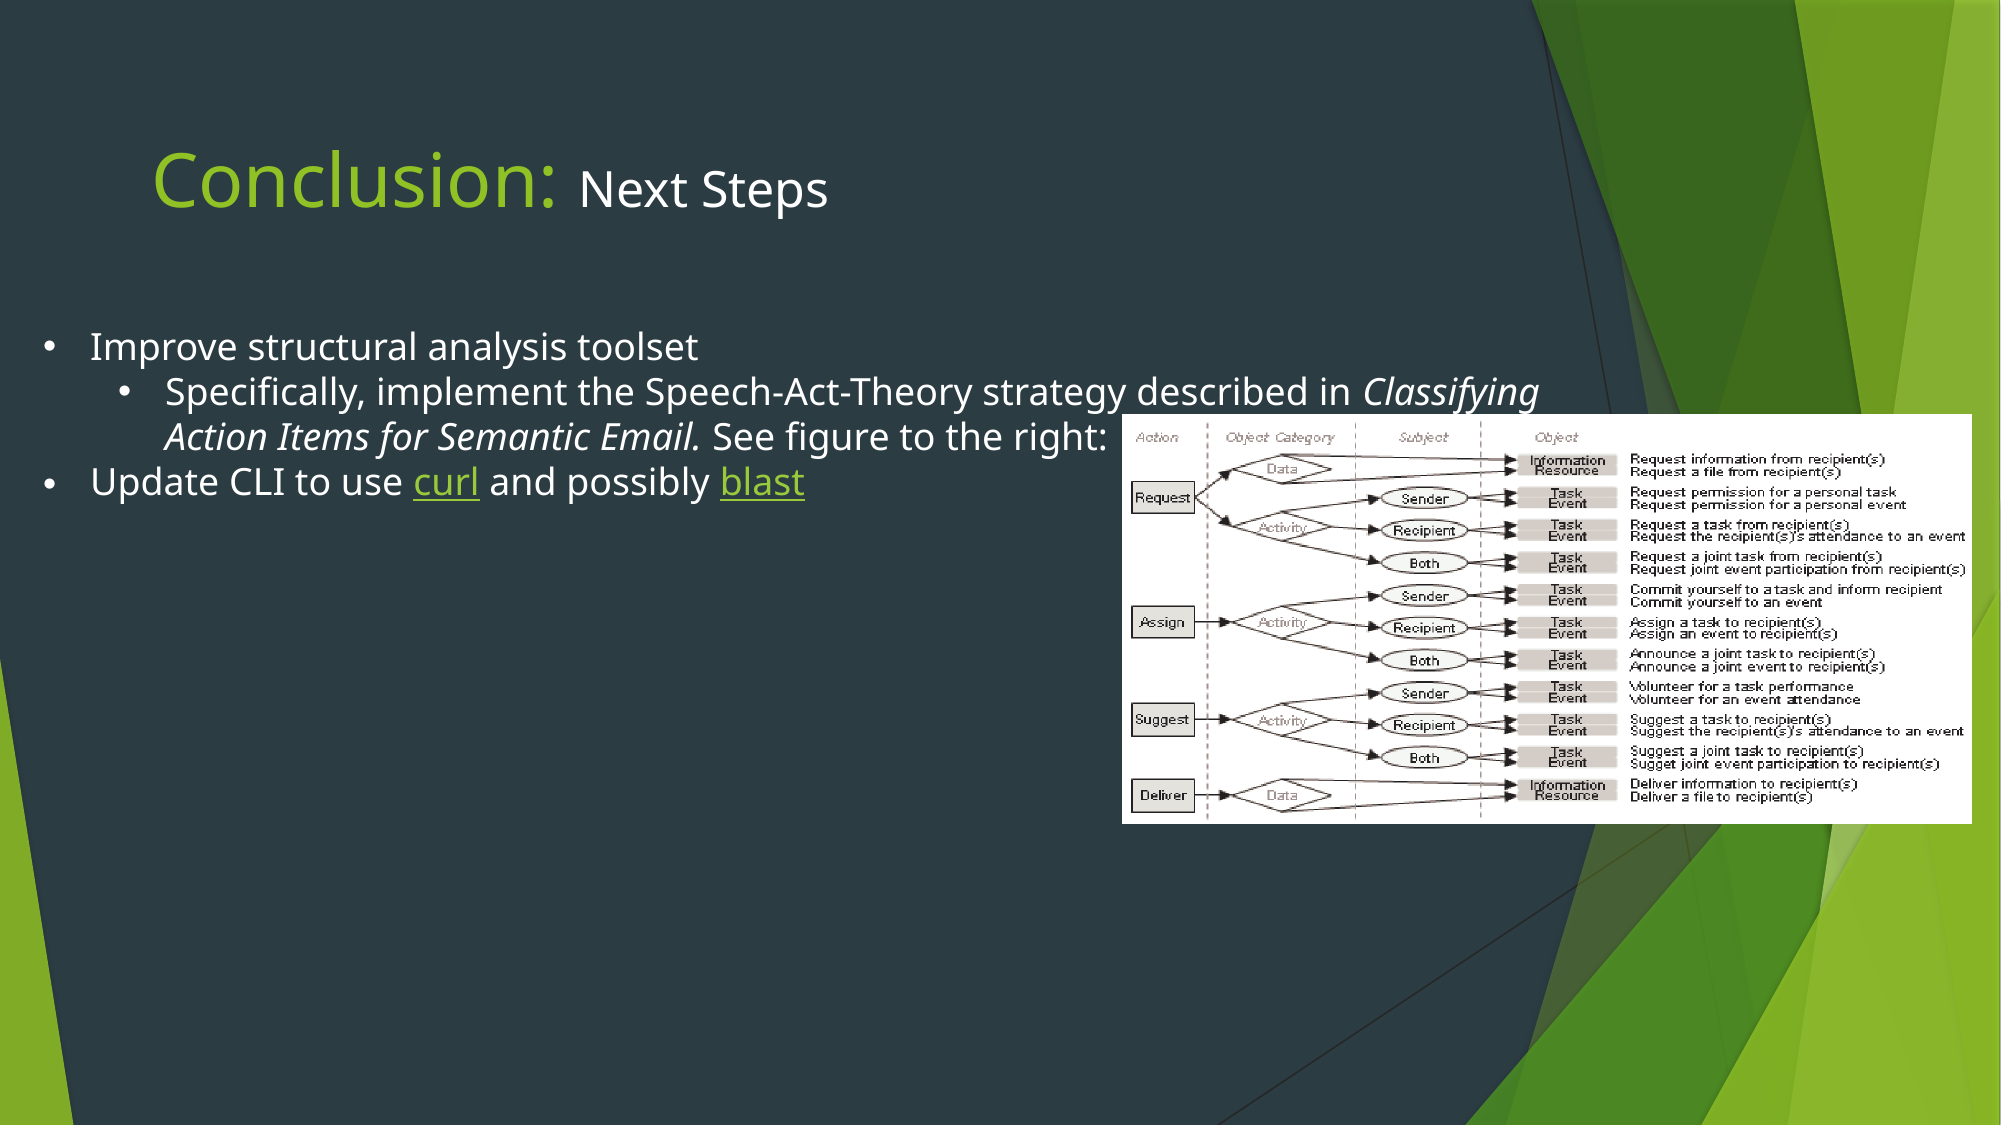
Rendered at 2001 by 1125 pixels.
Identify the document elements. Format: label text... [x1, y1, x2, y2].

picture [1122, 413, 1972, 824]
text_box Improve structural analysis toolset Specifically, implement the Speech-Act-Theory strategy described in Classifying Action Items for Semantic Email. See figure to the right: Update CLI to use curl and possibly blast [28, 315, 1604, 517]
text_box Conclusion: Next Steps [136, 125, 1547, 342]
